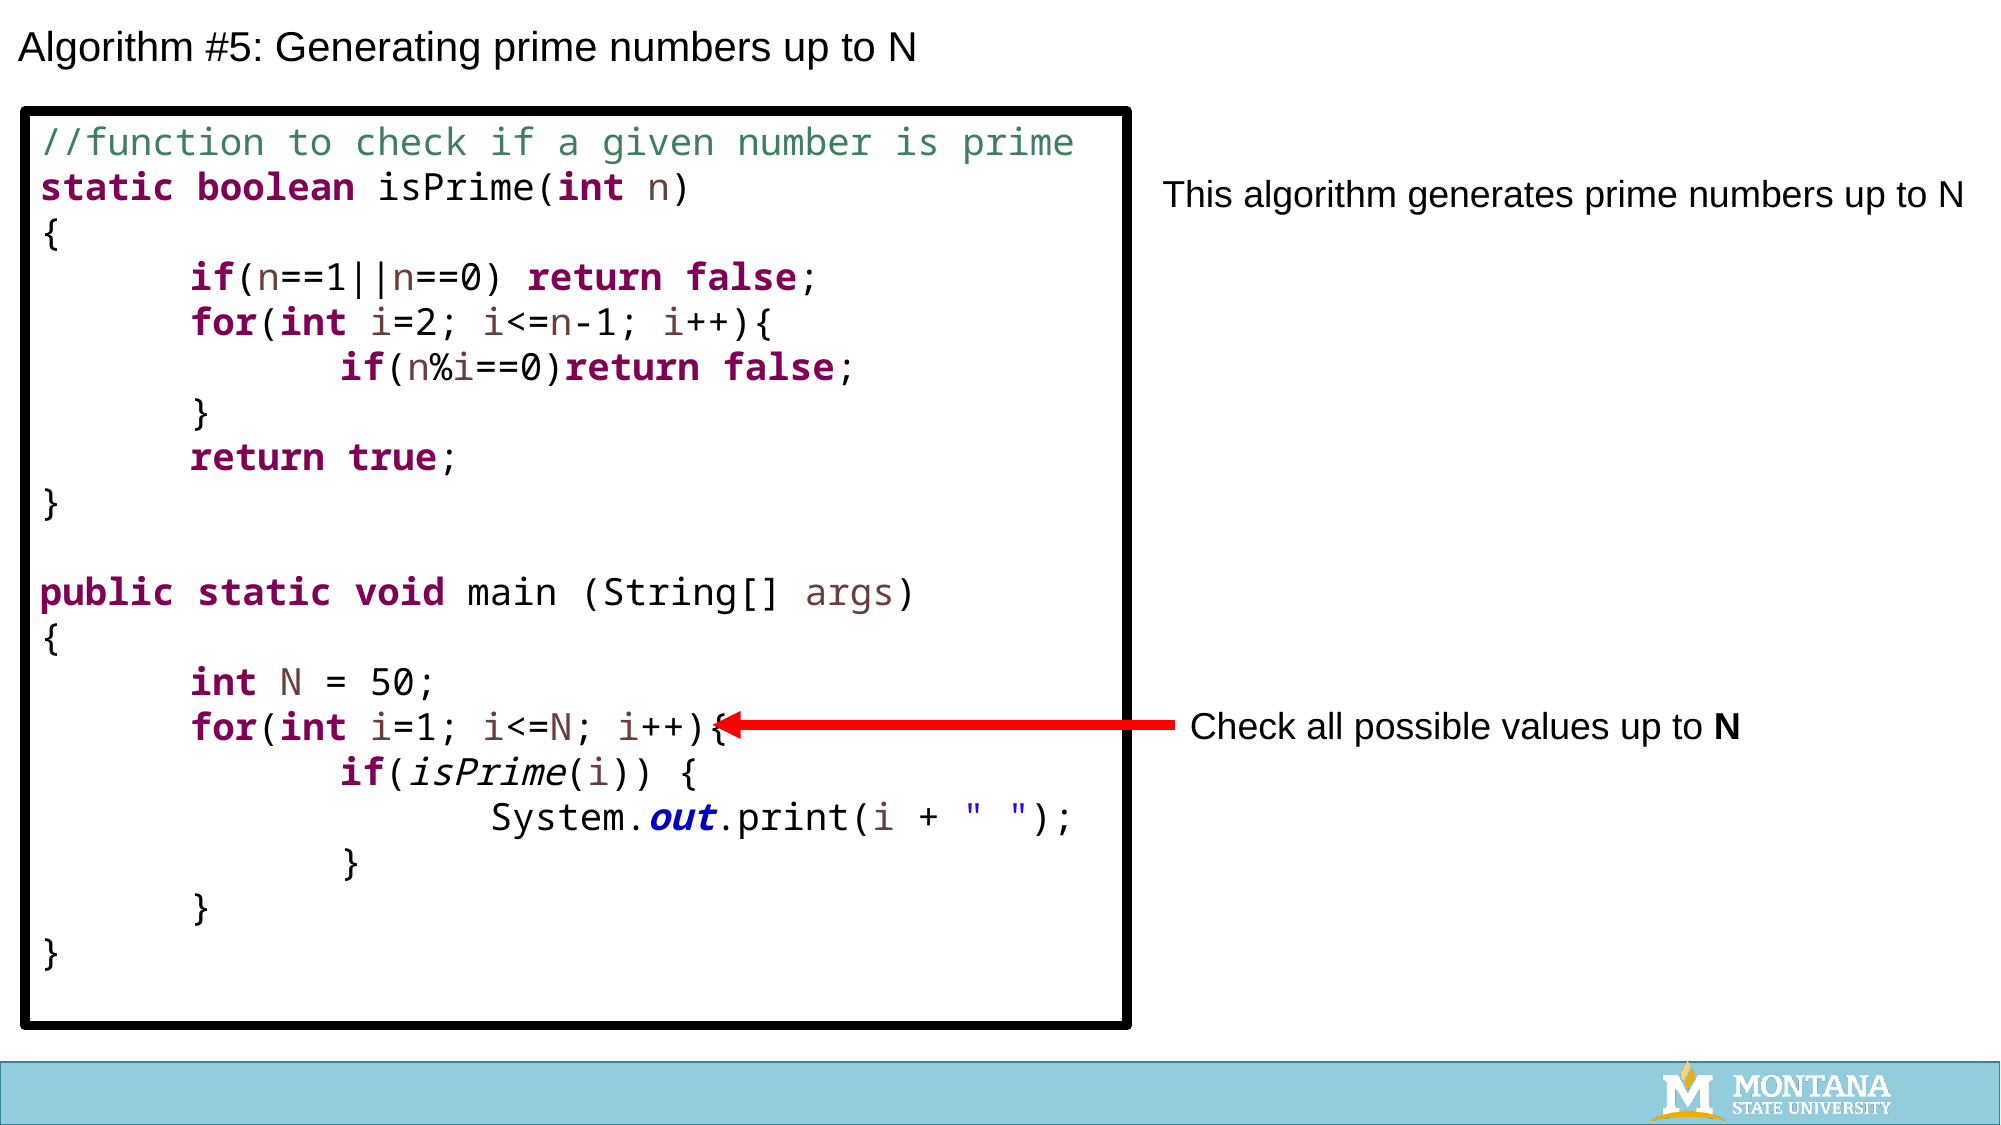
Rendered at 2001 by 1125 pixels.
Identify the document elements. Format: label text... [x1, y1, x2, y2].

text_box Algorithm #5: Generating prime numbers up to N [3, 12, 934, 78]
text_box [1892, 1060, 2000, 1125]
text_box //function to check if a given number is prime static boolean isPrime(int n) { if(n==1||n==0) return false; for(int i=2; i<=n-1; i++){ if(n%i==0)return false; } return true; } public static void main (String[] args) { int N = 50; for(int i=1; i<=N; i++){ if(isPrime(i)) { System.out.print(i + " "); } } } [24, 111, 1128, 1026]
picture [1649, 1060, 1892, 1122]
text_box Check all possible values up to N [1174, 694, 1803, 755]
text_box This algorithm generates prime numbers up to N [1147, 162, 1981, 223]
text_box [0, 1060, 1647, 1125]
